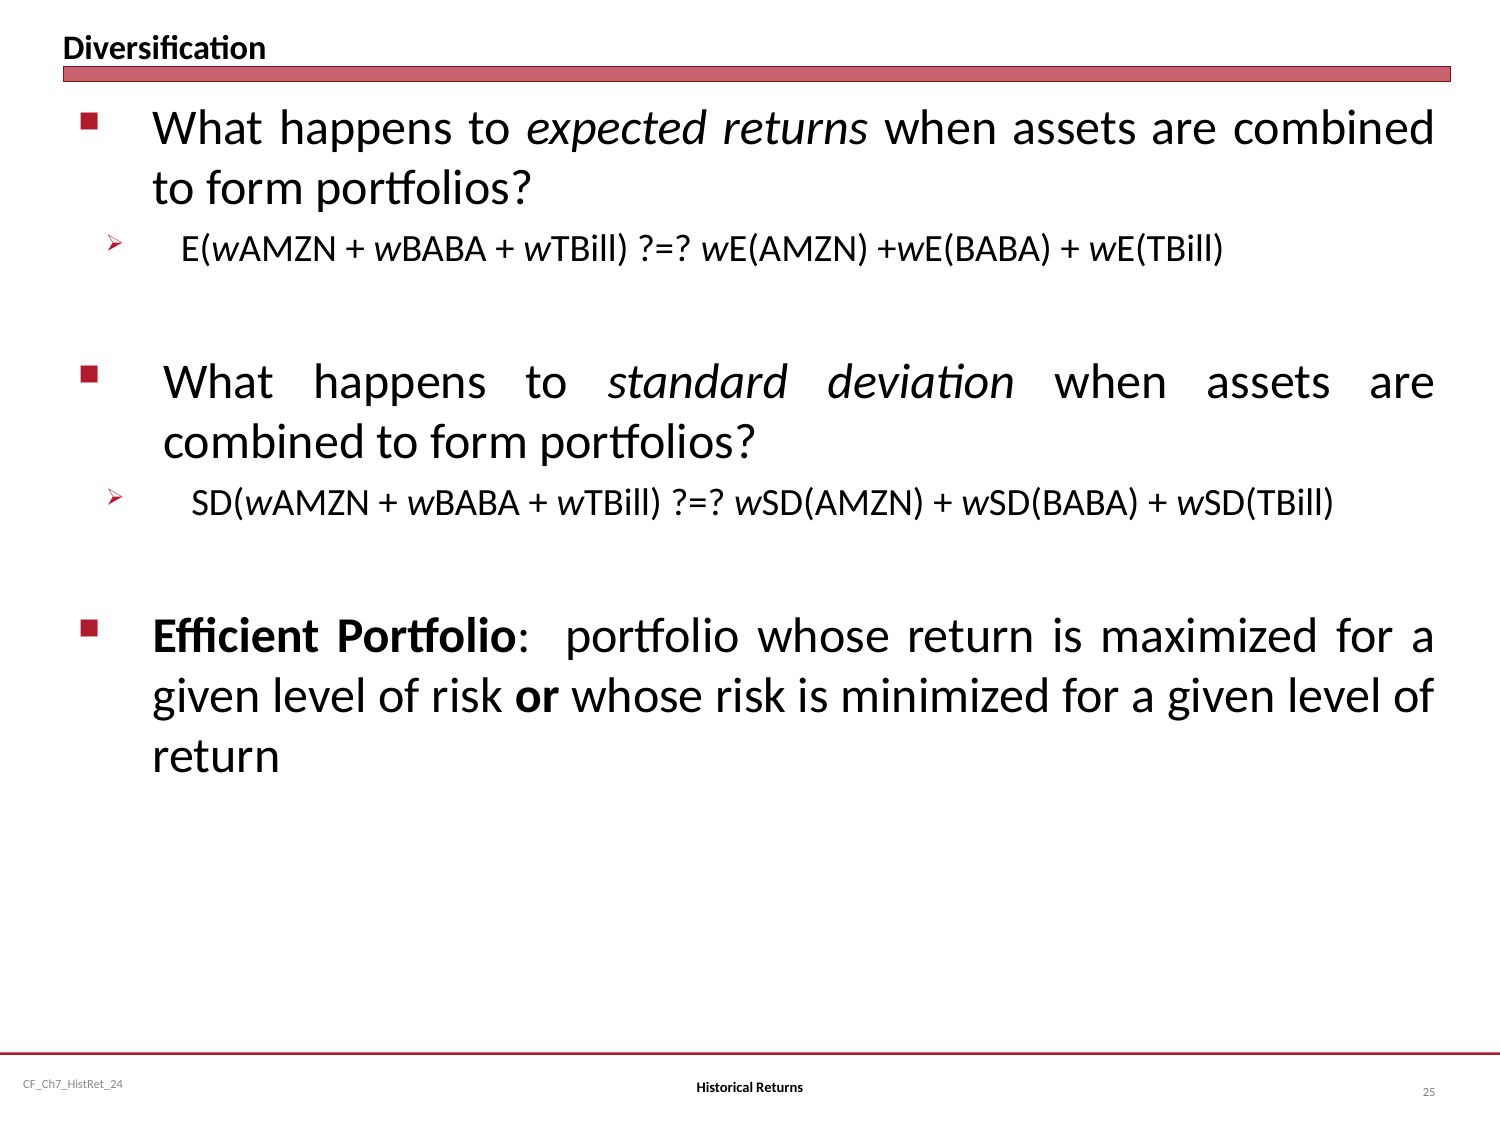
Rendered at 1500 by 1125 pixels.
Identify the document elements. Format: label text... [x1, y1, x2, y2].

slide_number 25 [1375, 1061, 1451, 1122]
title Diversification [62, 6, 1451, 67]
footer Historical Returns [512, 1056, 988, 1117]
list What happens to expected returns when assets are combined to form portfolios? E(wAMZN + wBABA + wTBill) ?=? wE(AMZN) +wE(BABA) + wE(TBill) What happens to standard deviation when assets are combined to form portfolios? SD(wAMZN + wBABA + wTBill) ?=? wSD(AMZN) + wSD(BABA) + wSD(TBill) Efficient Portfolio: portfolio whose return is maximized for a given level of risk or whose risk is minimized for a given level of return [63, 87, 1451, 1041]
